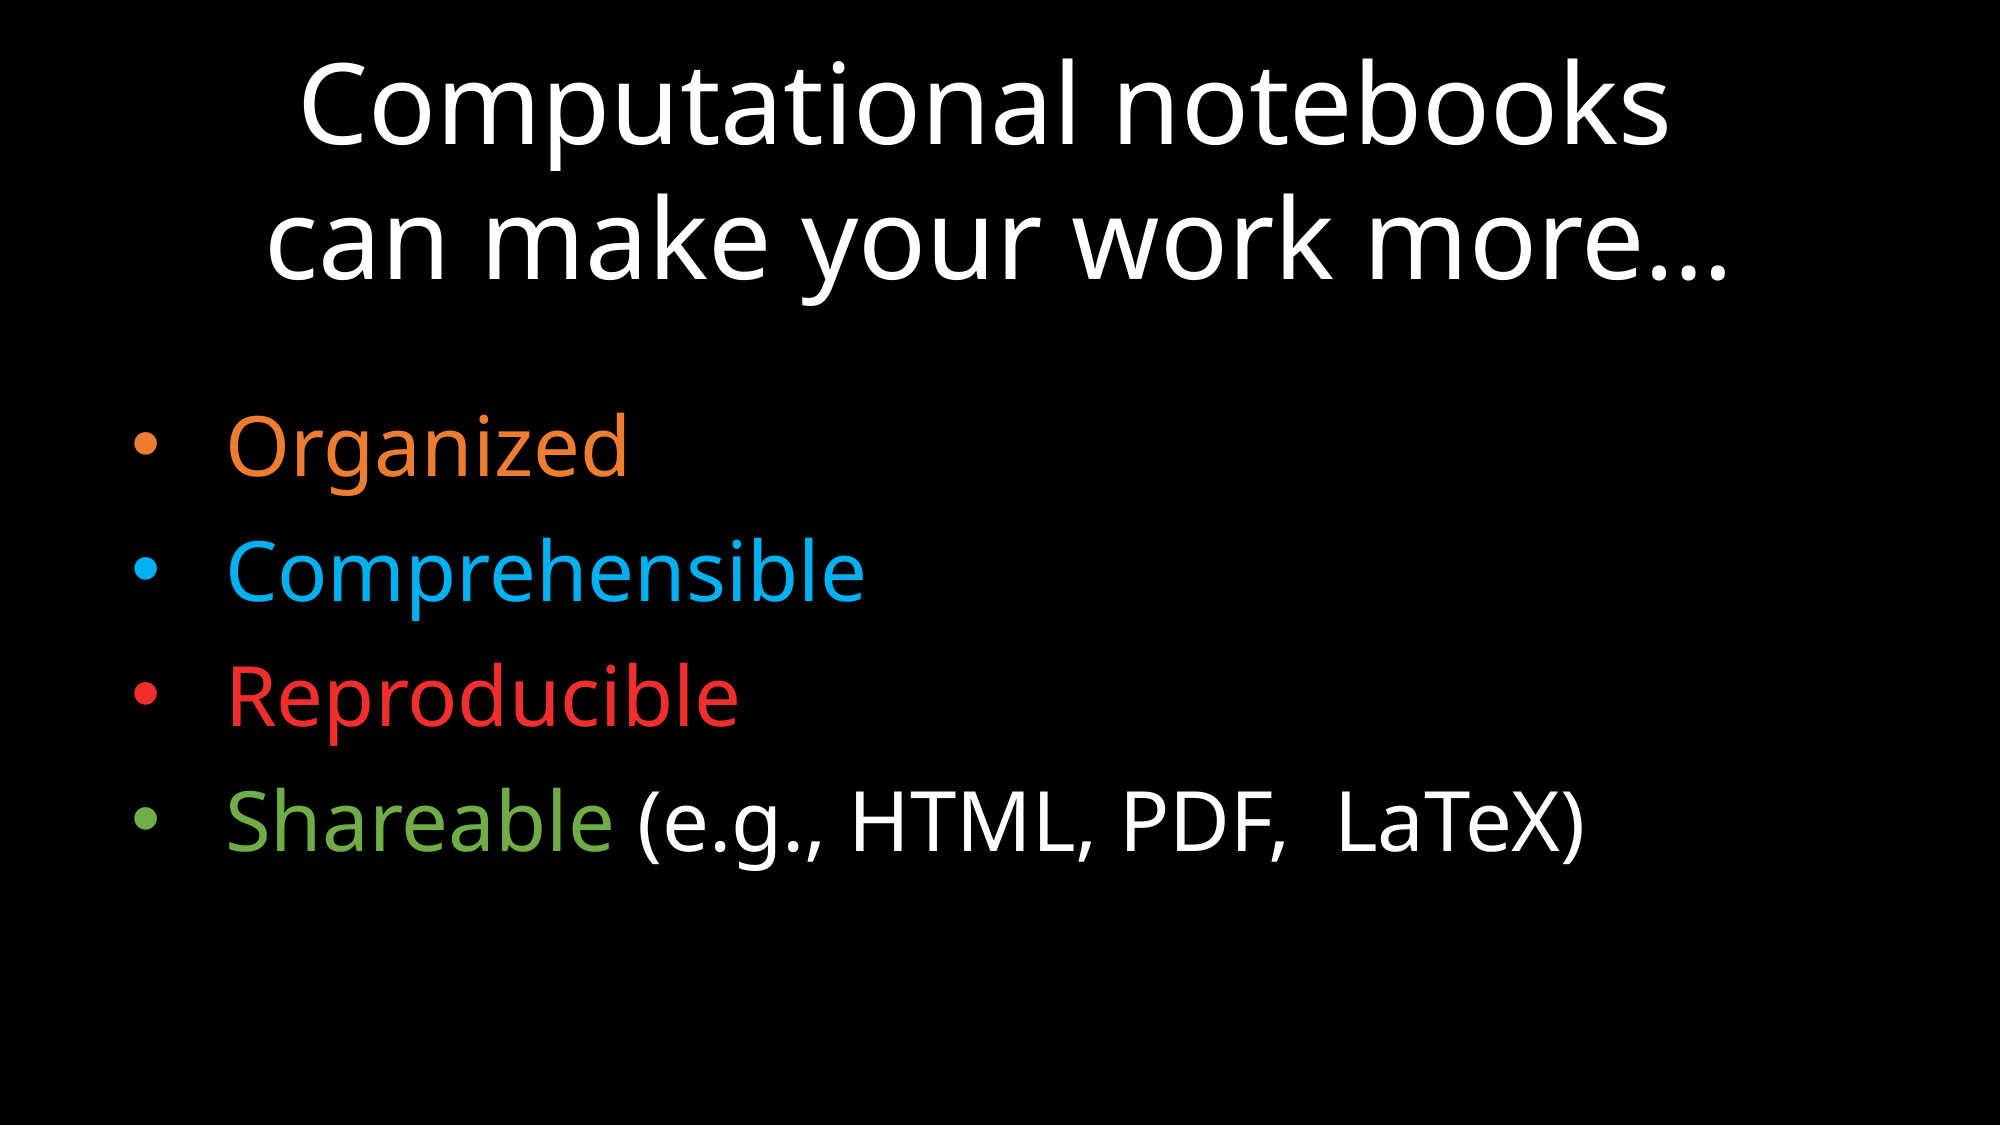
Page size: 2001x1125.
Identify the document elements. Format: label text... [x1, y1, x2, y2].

text_box Computational notebooks can make your work more… [250, 24, 1750, 310]
text_box Organized Comprehensible Reproducible Shareable (e.g., HTML, PDF, LaTeX) [116, 385, 1884, 875]
